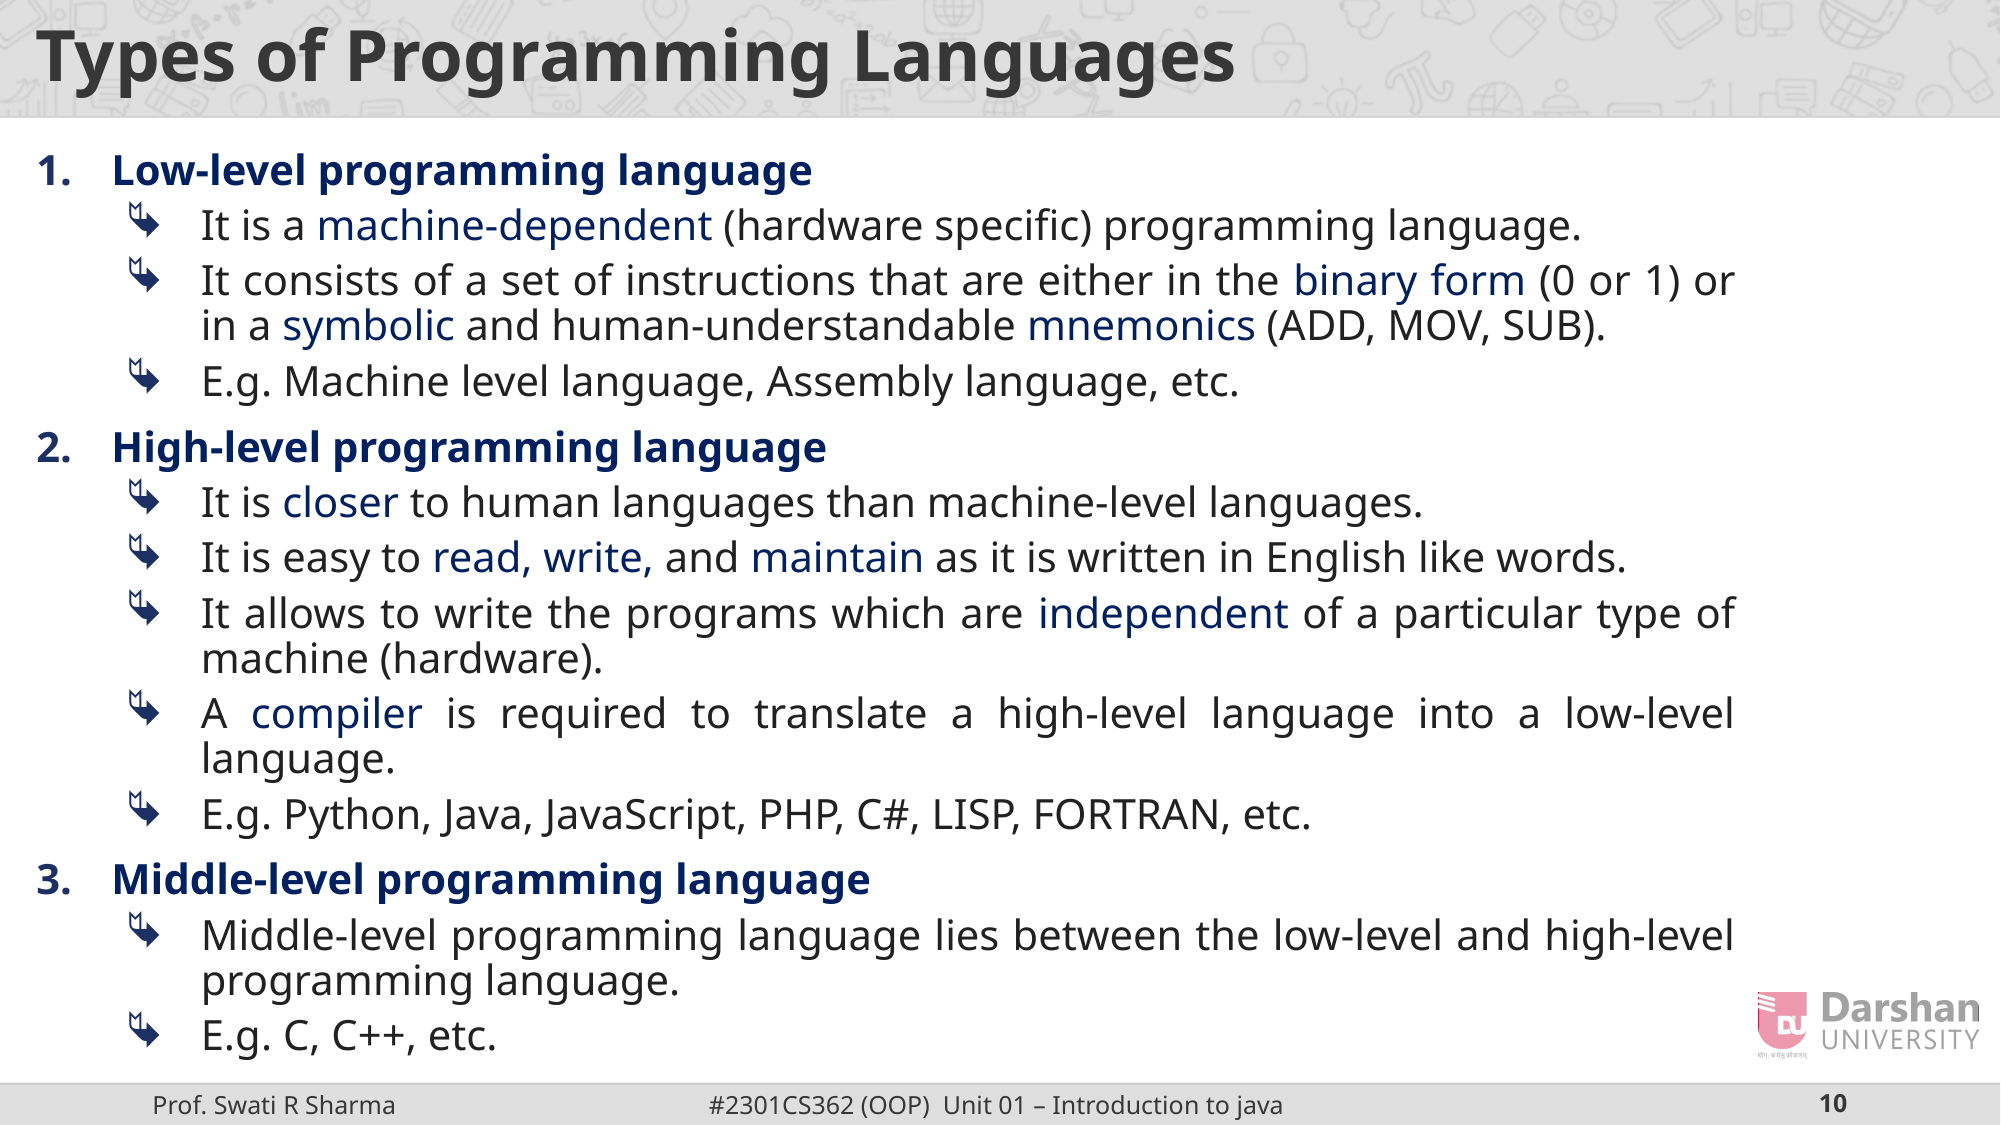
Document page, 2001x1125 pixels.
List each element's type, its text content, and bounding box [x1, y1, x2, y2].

title Types of Programming Languages [0, 0, 2000, 117]
table_cell a < b [1758, 992, 1979, 1059]
list Low-level programming language It is a machine-dependent (hardware specific) programming language. It consists of a set of instructions that are either in the binary form (0 or 1) or in a symbolic and human-understandable mnemonics (ADD, MOV, SUB). E.g. Machine level language, Assembly language, etc. High-level programming language It is closer to human languages than machine-level languages. It is easy to read, write, and maintain as it is written in English like words. It allows to write the programs which are independent of a particular type of machine (hardware). A compiler is required to translate a high-level language into a low-level language. E.g. Python, Java, JavaScript, PHP, C#, LISP, FORTRAN, etc. Middle-level programming language Middle-level programming language lies between the low-level and high-level programming language. E.g. C, C++, etc. [21, 141, 1751, 1059]
